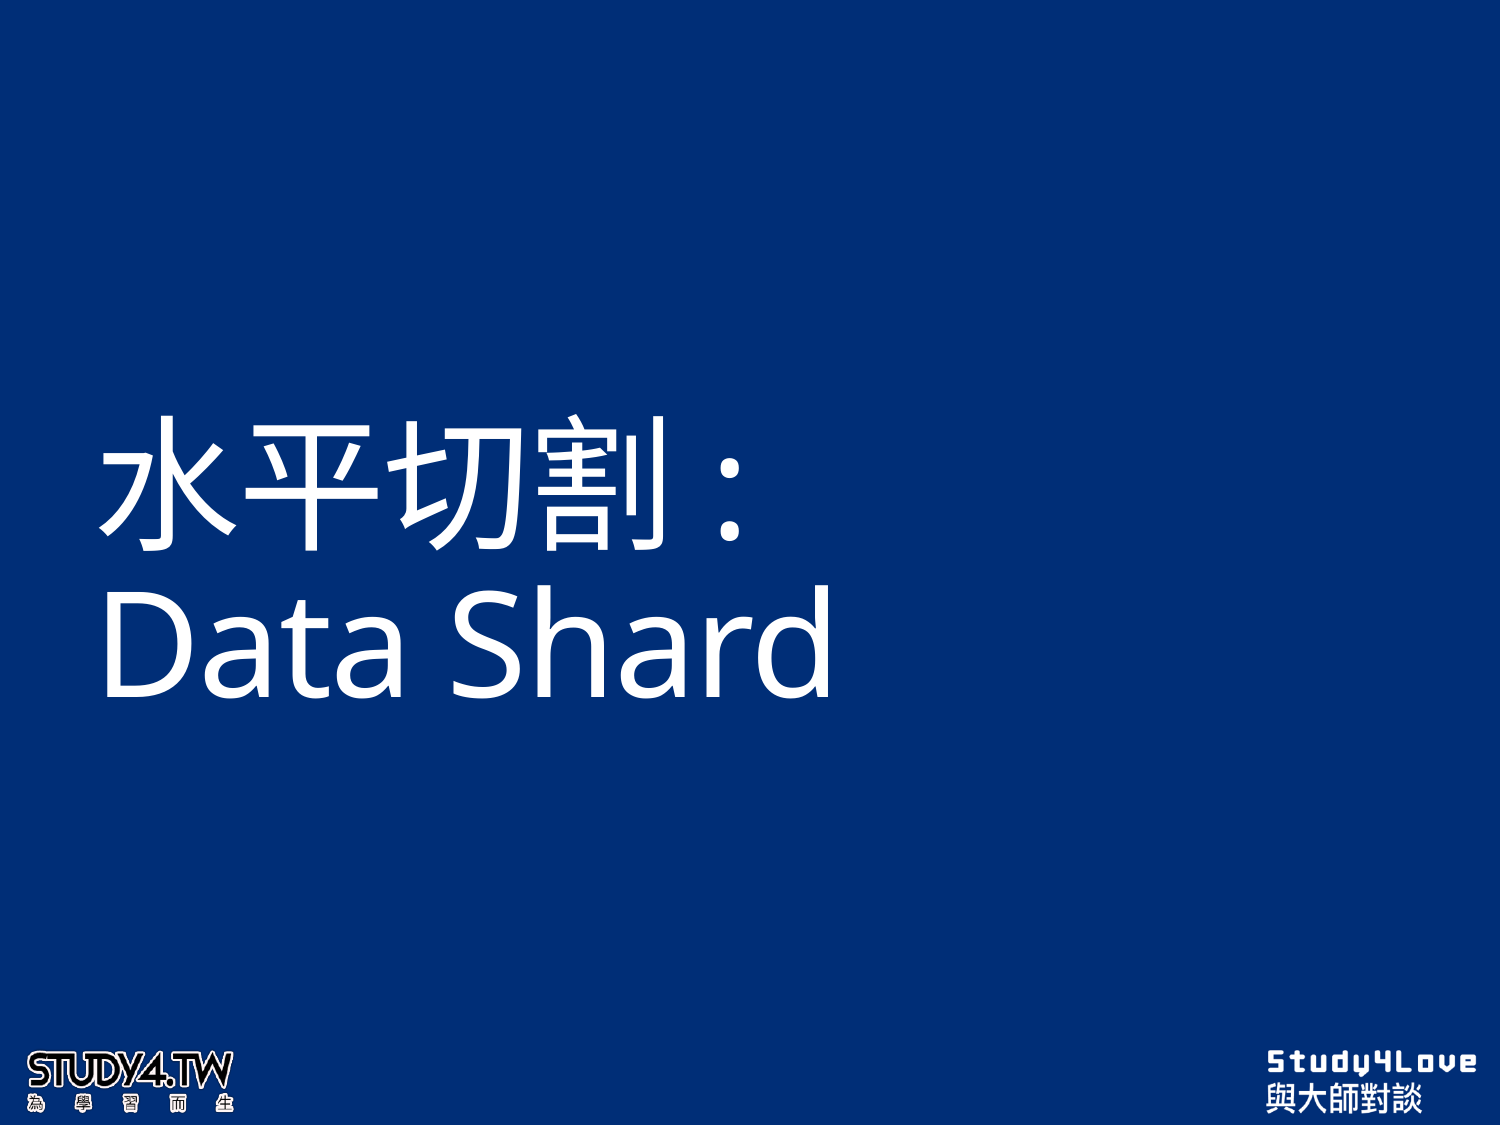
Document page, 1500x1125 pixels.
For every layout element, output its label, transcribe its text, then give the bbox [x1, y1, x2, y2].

title 水平切割: Data Shard [69, 397, 1467, 748]
picture [1258, 1039, 1481, 1122]
picture [19, 1040, 242, 1117]
